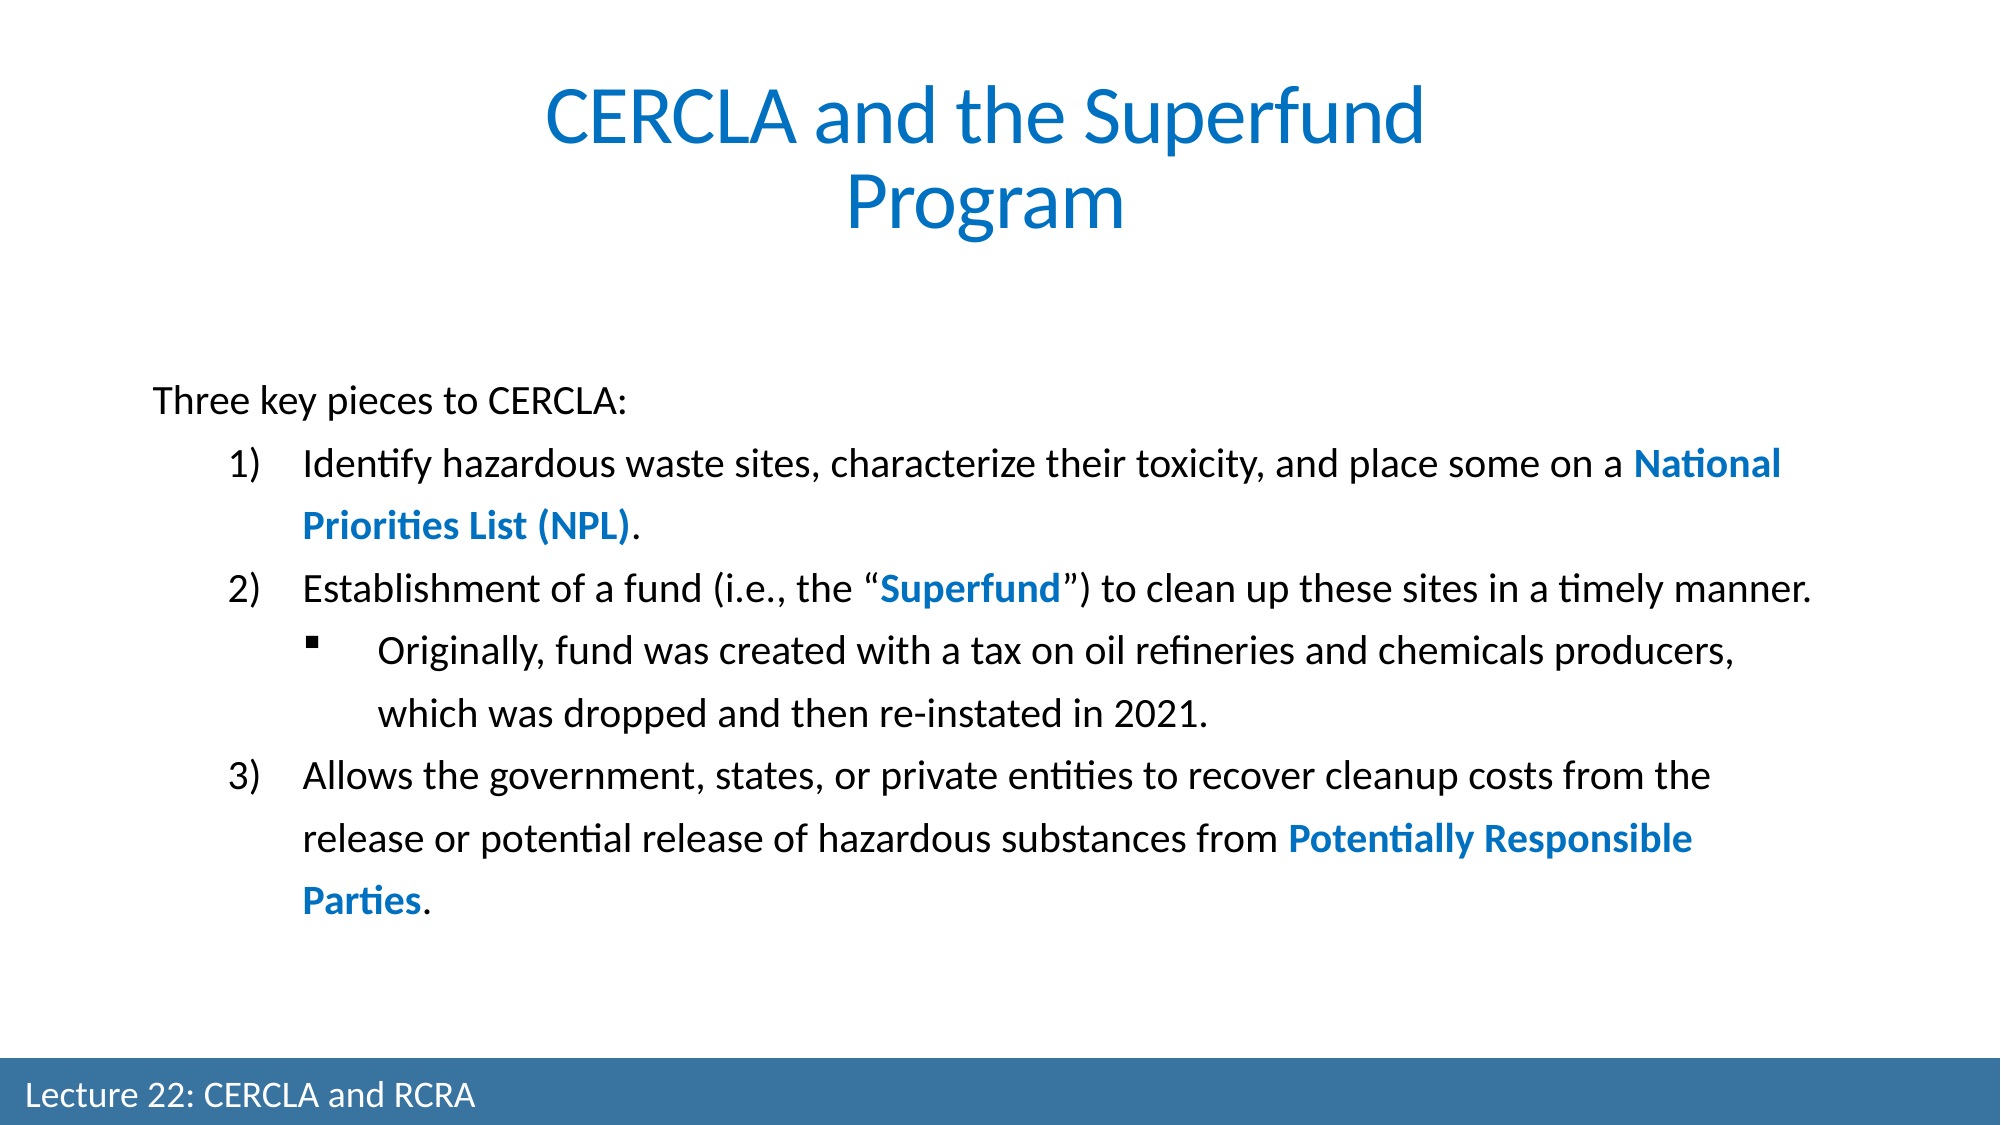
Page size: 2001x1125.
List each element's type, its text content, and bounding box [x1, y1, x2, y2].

text_box CERCLA and the Superfund Program [393, 0, 1579, 254]
text_box Three key pieces to CERCLA: Identify hazardous waste sites, characterize their toxicity, and place some on a National Priorities List (NPL). Establishment of a fund (i.e., the “Superfund”) to clean up these sites in a timely manner. Originally, fund was created with a tax on oil refineries and chemicals producers, which was dropped and then re-instated in 2021. Allows the government, states, or private entities to recover cleanup costs from the release or potential release of hazardous substances from Potentially Responsible Parties. [138, 353, 1835, 996]
